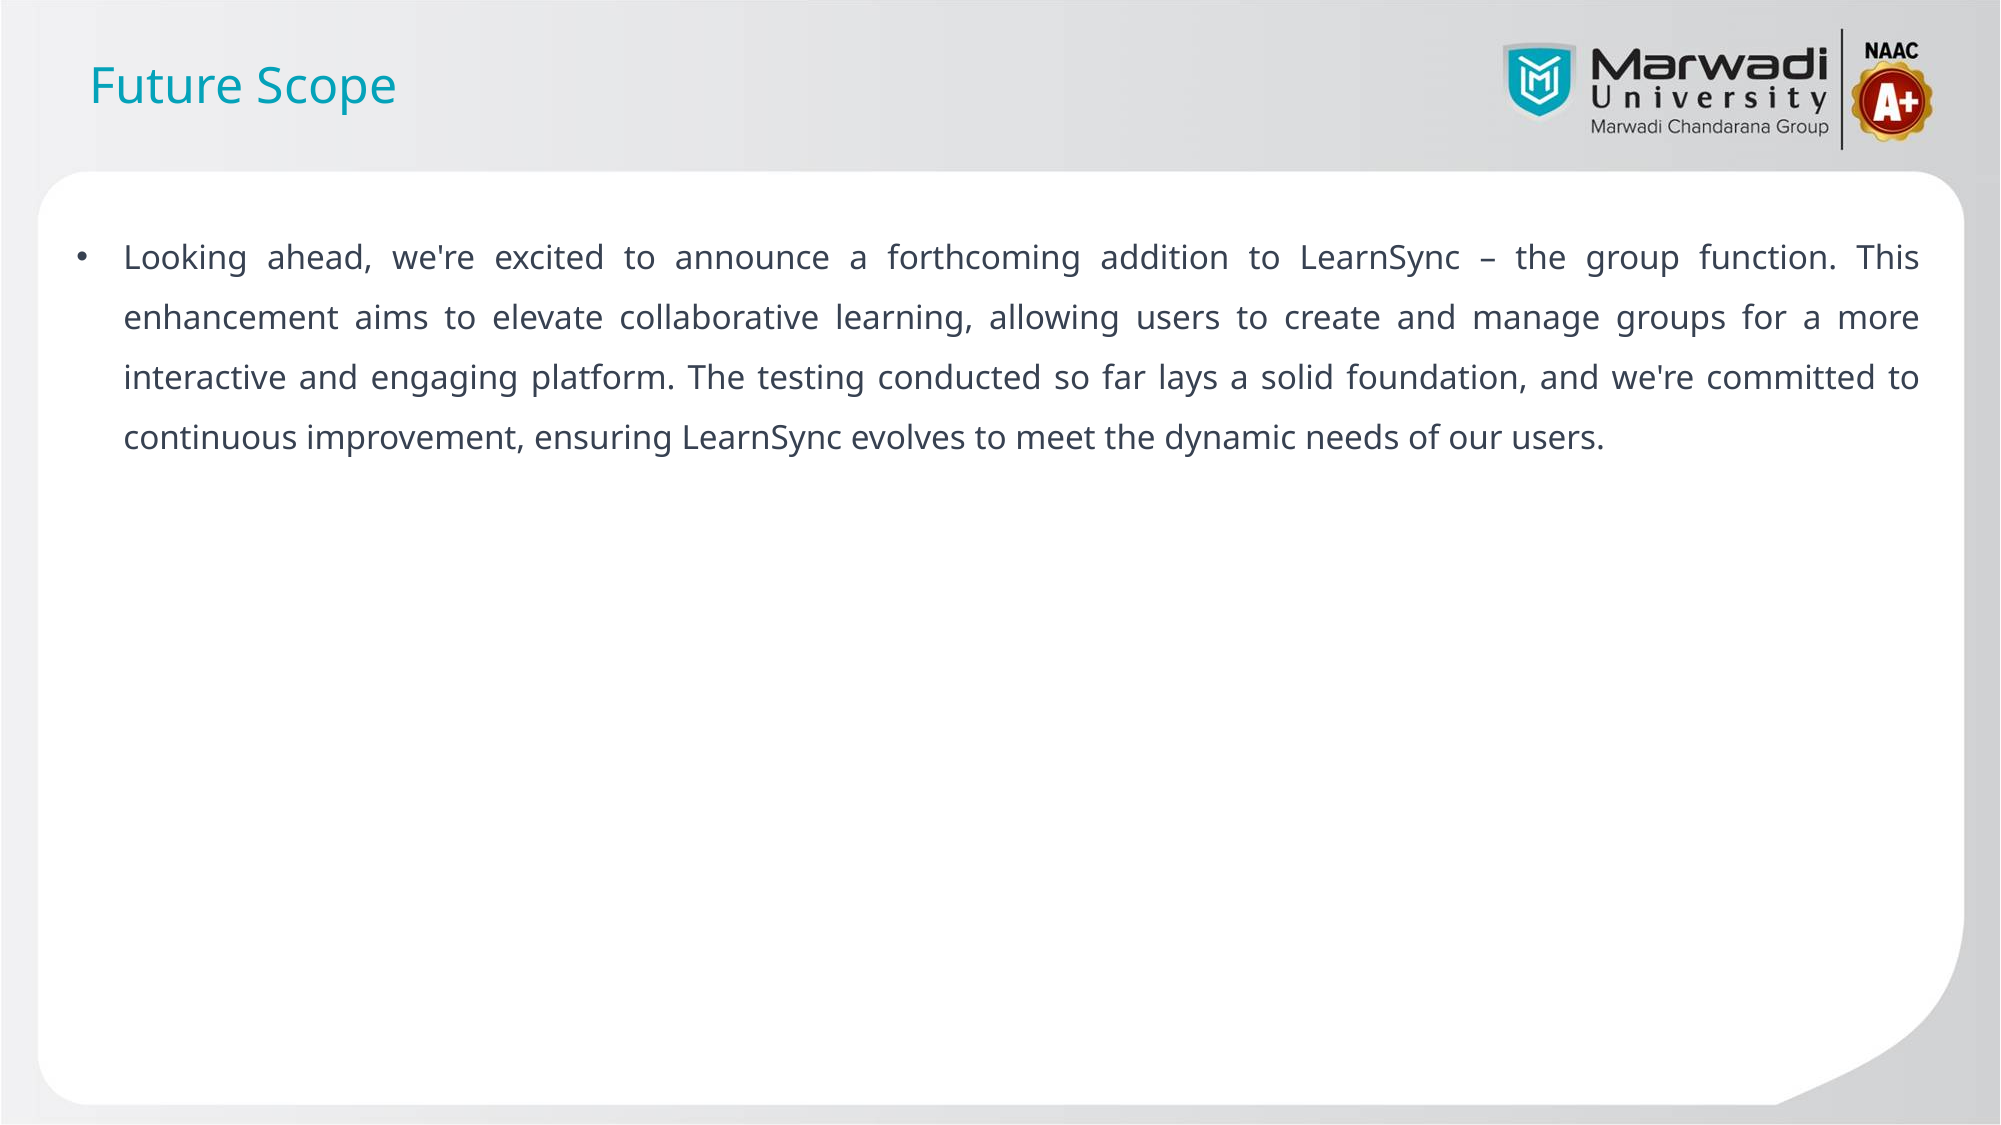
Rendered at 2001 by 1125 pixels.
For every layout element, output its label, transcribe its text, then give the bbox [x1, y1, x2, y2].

text_box Looking ahead, we're excited to announce a forthcoming addition to LearnSync – the group function. This enhancement aims to elevate collaborative learning, allowing users to create and manage groups for a more interactive and engaging platform. The testing conducted so far lays a solid foundation, and we're committed to continuous improvement, ensuring LearnSync evolves to meet the dynamic needs of our users. [61, 208, 1939, 464]
title Future Scope [87, 0, 728, 178]
picture [0, 0, 2001, 1125]
